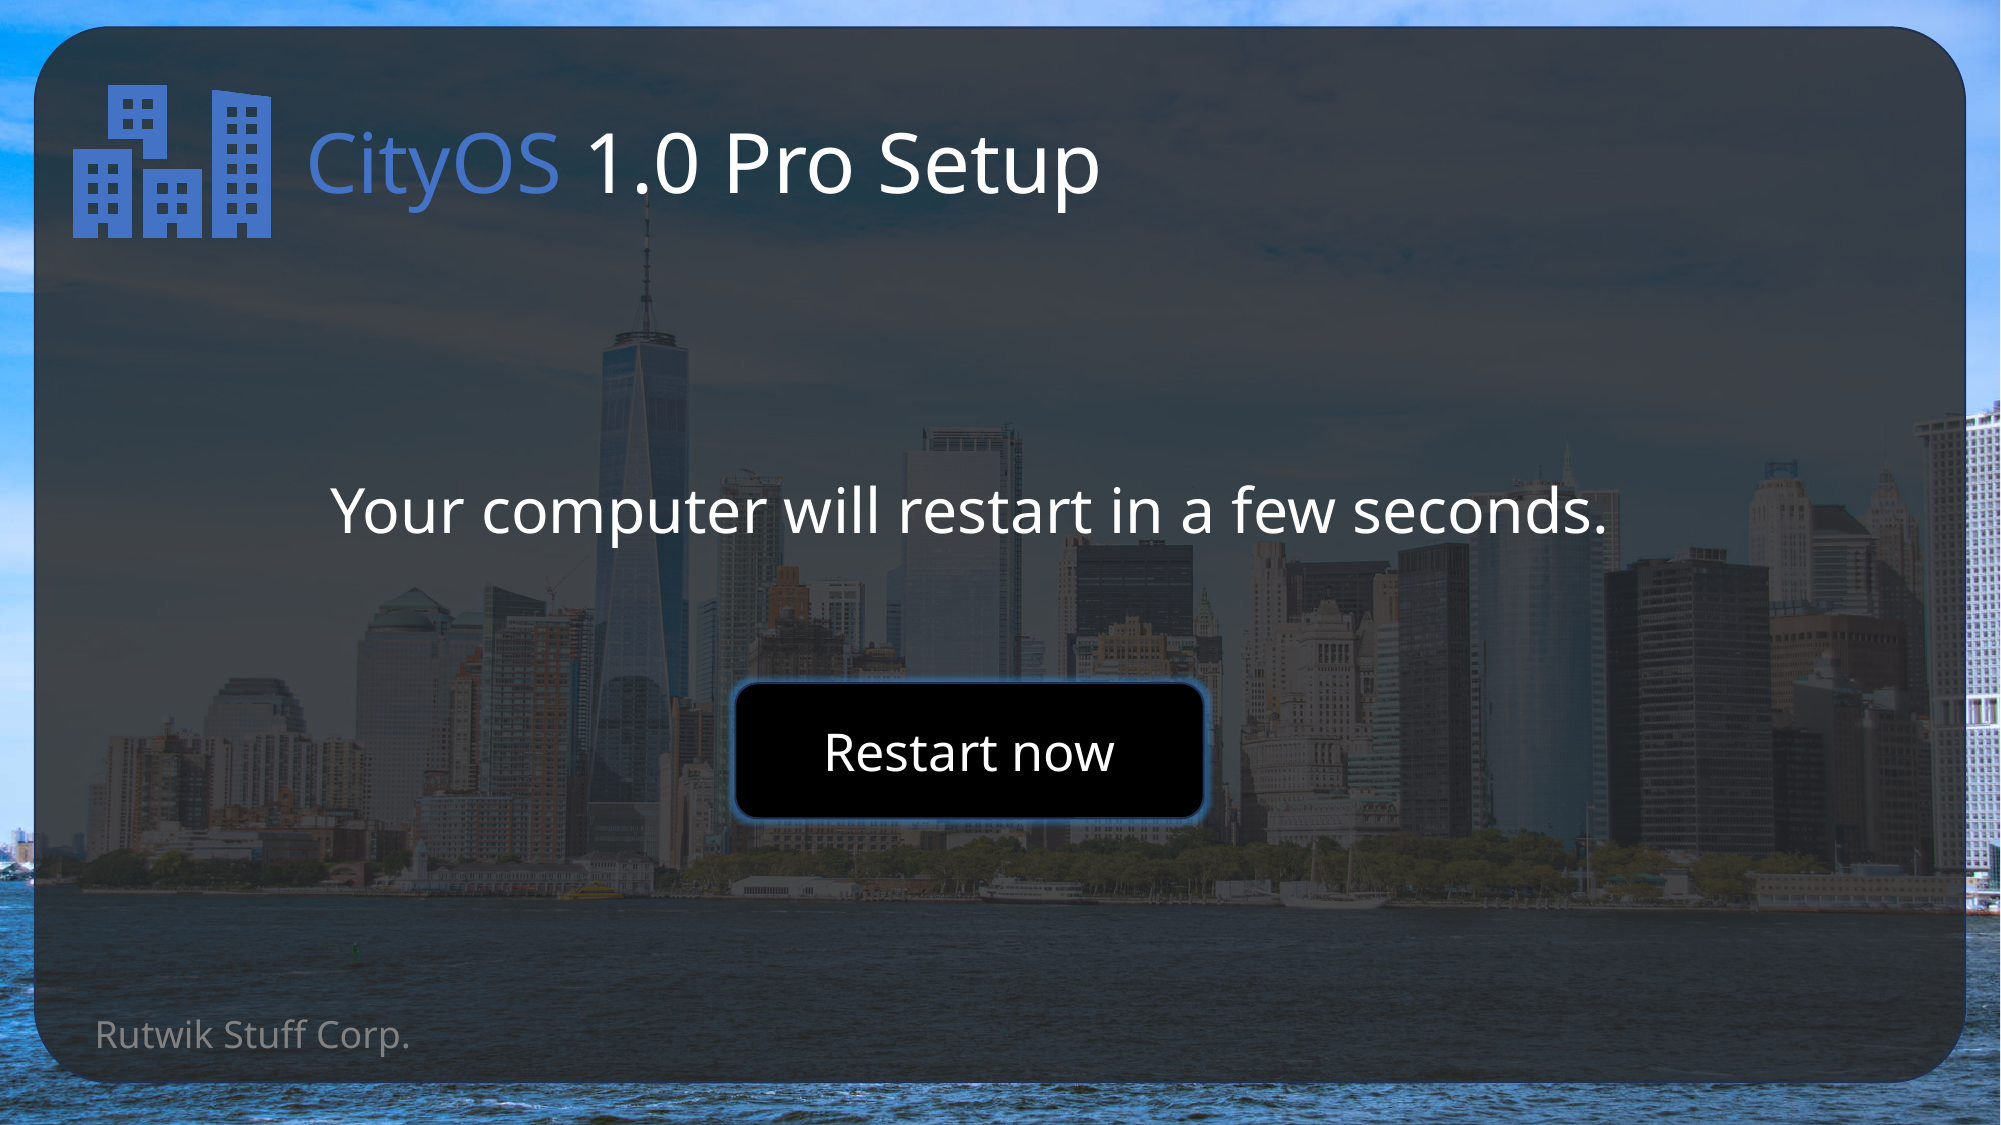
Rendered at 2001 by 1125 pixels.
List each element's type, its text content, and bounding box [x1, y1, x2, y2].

picture [0, 0, 2001, 1125]
text_box Your computer will restart in a few seconds. [315, 463, 2000, 554]
text_box Restart now [734, 682, 1205, 820]
text_box CityOS 1.0 Pro Setup [291, 103, 1295, 218]
text_box Mozilla Firefox [731, 679, 1209, 823]
text_box Rutwik Stuff Corp. [79, 1003, 501, 1064]
text_box [33, 26, 1967, 1084]
